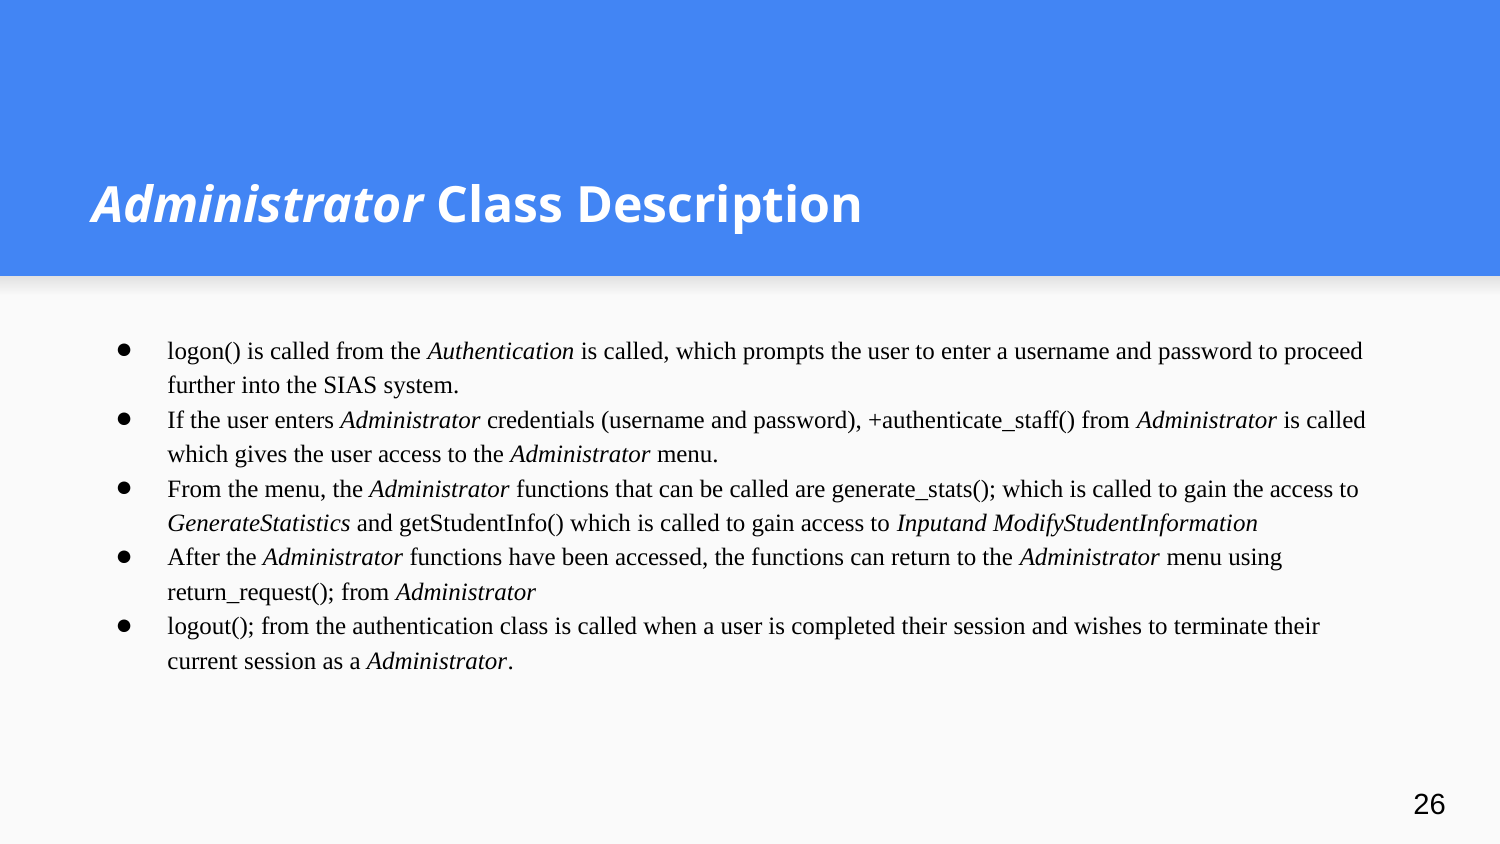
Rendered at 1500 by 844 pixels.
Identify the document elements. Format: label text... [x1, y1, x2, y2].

list logon() is called from the Authentication is called, which prompts the user to enter a username and password to proceed further into the SIAS system. If the user enters Administrator credentials (username and password), +authenticate_staff() from Administrator is called which gives the user access to the Administrator menu. From the menu, the Administrator functions that can be called are generate_stats(); which is called to gain the access to GenerateStatistics and getStudentInfo() which is called to gain access to Inputand ModifyStudentInformation After the Administrator functions have been accessed, the functions can return to the Administrator menu using return_request(); from Administrator logout(); from the authentication class is called when a user is completed their session and wishes to terminate their current session as a Administrator. [77, 314, 1399, 760]
title Administrator Class Description [77, 121, 1427, 248]
slide_number ‹#› [1398, 770, 1489, 835]
